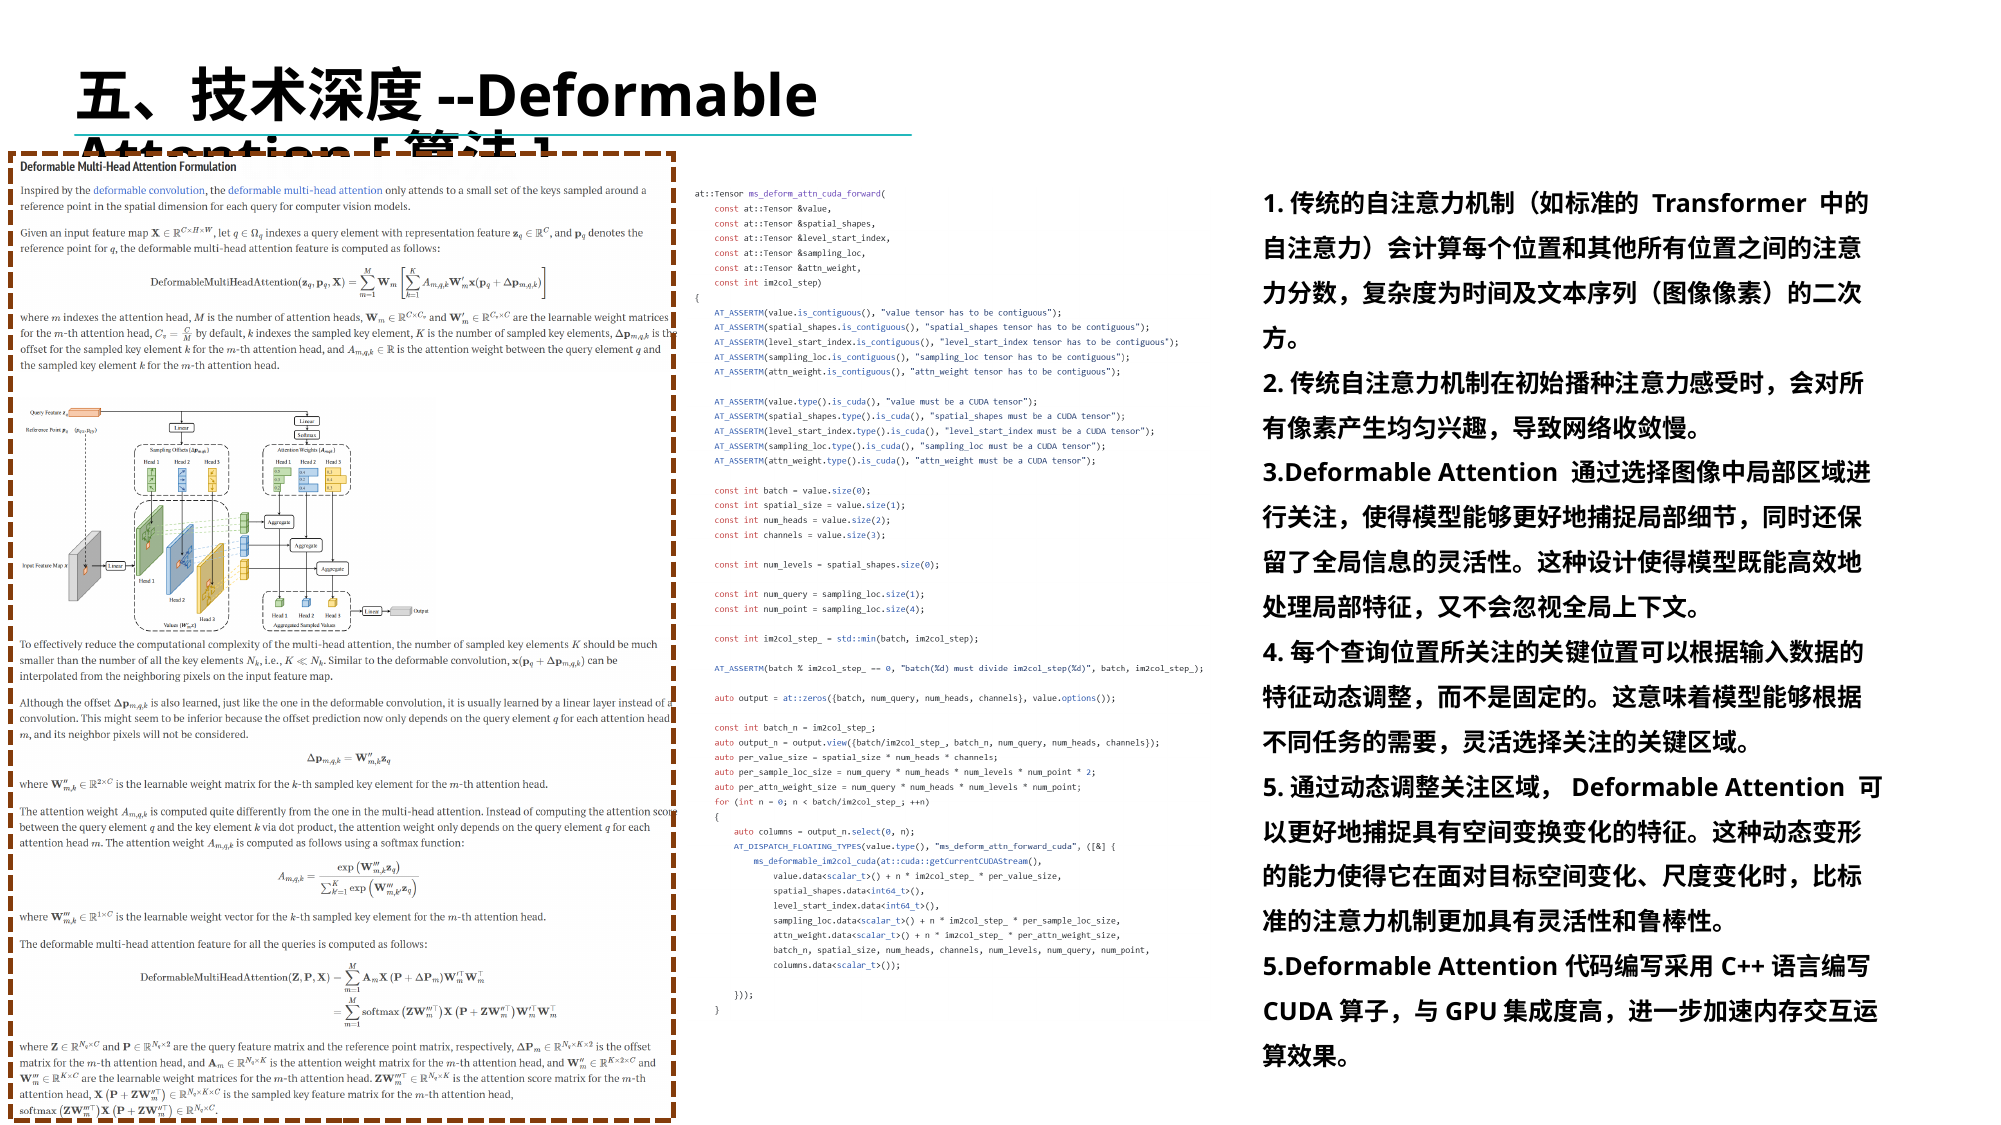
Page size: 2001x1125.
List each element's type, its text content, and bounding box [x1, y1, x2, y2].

text_box [10, 638, 15, 1121]
text_box 五、技术深度--Deformable Attention [算法] [59, 58, 1042, 132]
picture [10, 397, 679, 1121]
text_box [10, 153, 674, 637]
picture [15, 157, 680, 372]
text_box 1.传统的自注意力机制（如标准的 Transformer 中的自注意力）会计算每个位置和其他所有位置之间的注意力分数，复杂度为时间及文本序列（图像像素）的二次方。 2.传统自注意力机制在初始播种注意力感受时，会对所有像素产生均匀兴趣，导致网络收敛慢。 3.Deformable Attention 通过选择图像中局部区域进行关注，使得模型能够更好地捕捉局部细节，同时还保留了全局信息的灵活性。这种设计使得模型既能高效地处理局部特征，又不会忽视全局上下文。 4.每个查询位置所关注的关键位置可以根据输入数据的特征动态调整，而不是固定的。这意味着模型能够根据不同任务的需要，灵活选择关注的关键区域。 5.通过动态调整关注区域，Deformable Attention 可以更好地捕捉具有空间变换变化的特征。这种动态变形的能力使得它在面对目标空间变化、尺度变化时，比标准的注意力机制更加具有灵活性和鲁棒性。 5.Deformable Attention代码编写采用C++语言编写CUDA算子，与GPU集成度高，进一步加速内存交互运算效果。 [1248, 165, 1903, 979]
picture [687, 187, 1211, 1021]
